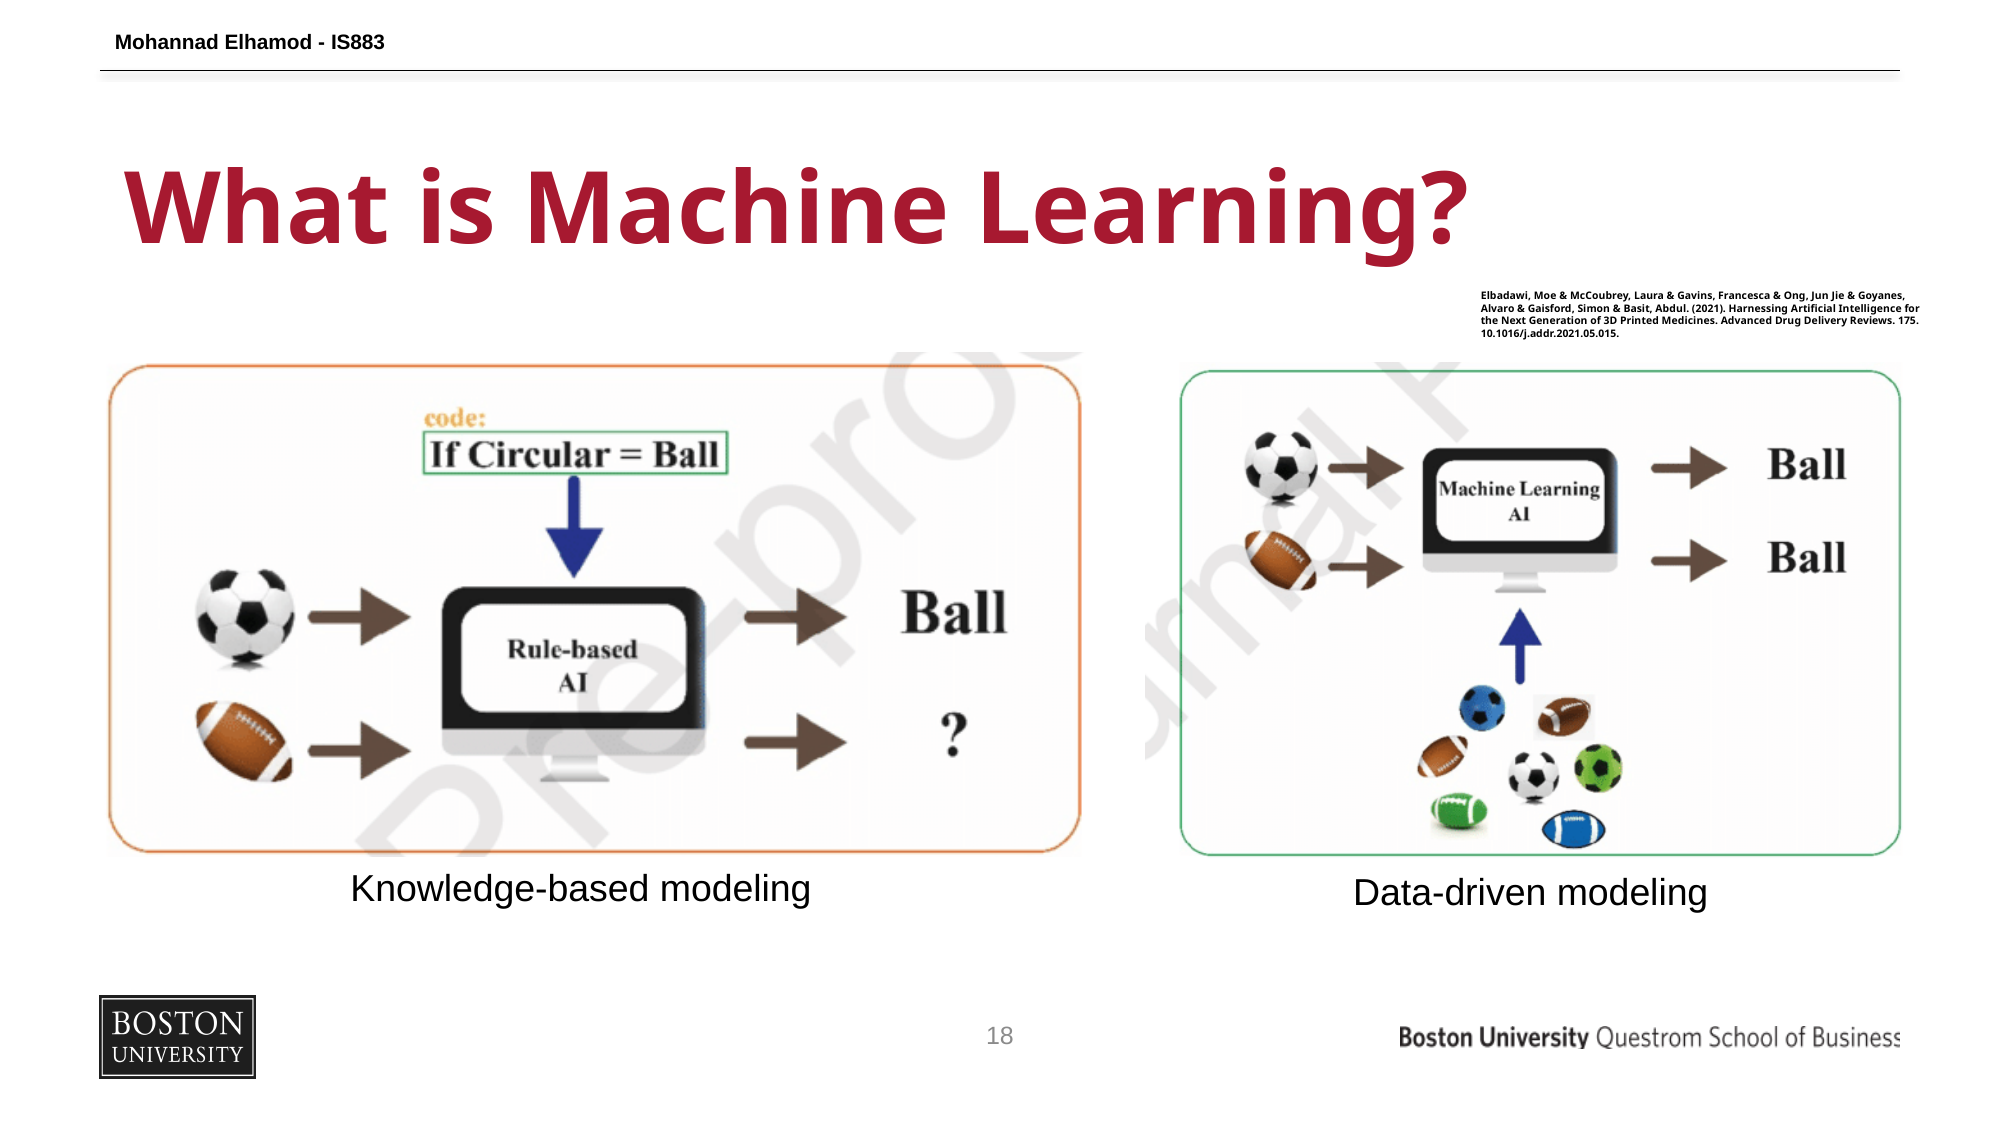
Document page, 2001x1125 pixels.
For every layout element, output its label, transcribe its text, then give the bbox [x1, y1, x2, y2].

title What is Machine Learning? [109, 137, 1900, 270]
text_box Elbadawi, Moe & McCoubrey, Laura & Gavins, Francesca & Ong, Jun Jie & Goyanes, Alvaro & Gaisford, Simon & Basit, Abdul. (2021). Harnessing Artificial Intelligence for the Next Generation of 3D Printed Medicines. Advanced Drug Delivery Reviews. 175. 10.1016/j.addr.2021.05.015. [1465, 282, 1940, 372]
slide_number 18 [766, 1004, 1234, 1065]
picture [99, 995, 256, 1079]
picture [60, 352, 1102, 857]
footer Mohannad Elhamod - IS883 [99, 10, 734, 71]
text_box Knowledge-based modeling [335, 865, 827, 917]
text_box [1144, 362, 1918, 922]
